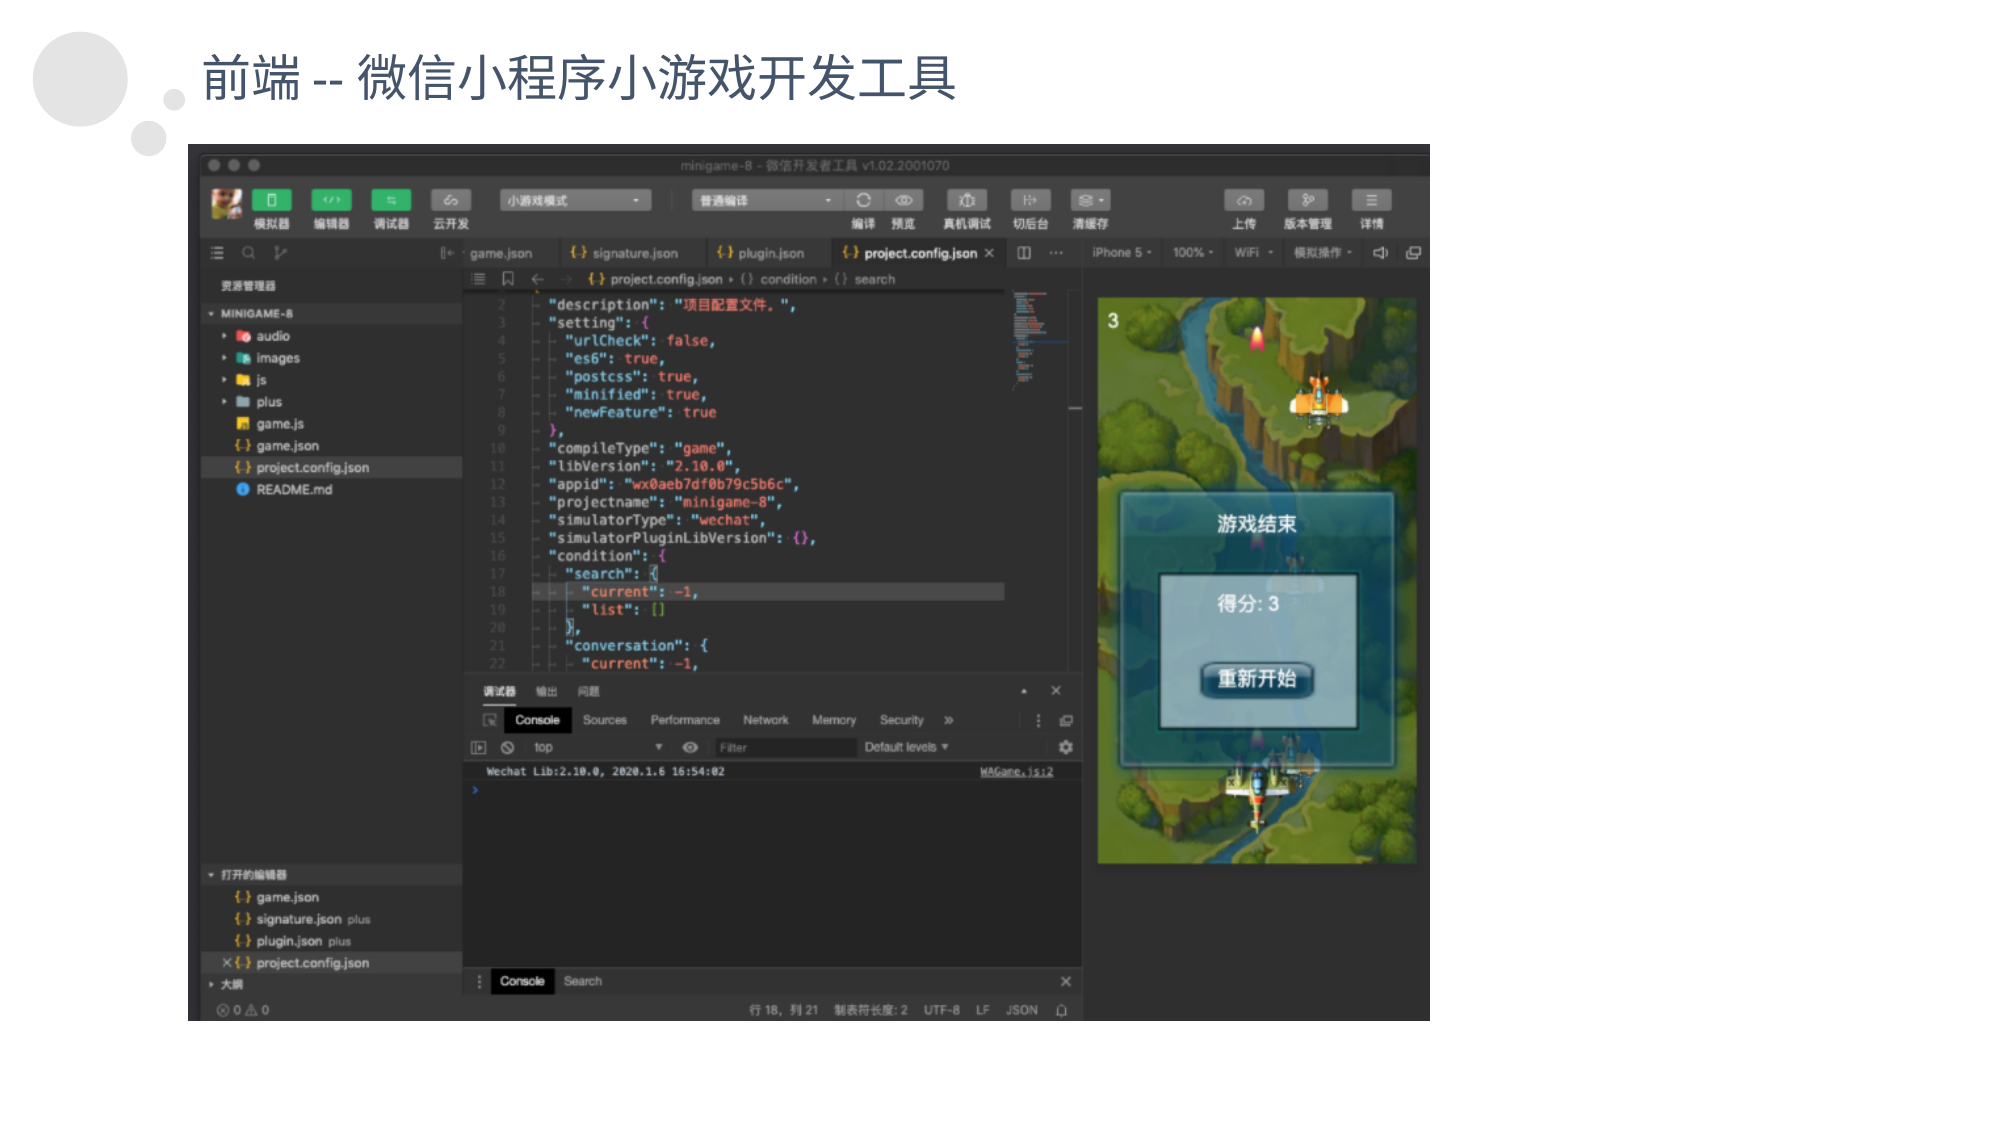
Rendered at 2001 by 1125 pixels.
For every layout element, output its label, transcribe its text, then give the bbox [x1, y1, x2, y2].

text_box 前端--微信小程序小游戏开发工具 [186, 38, 972, 114]
picture [188, 144, 1430, 1021]
